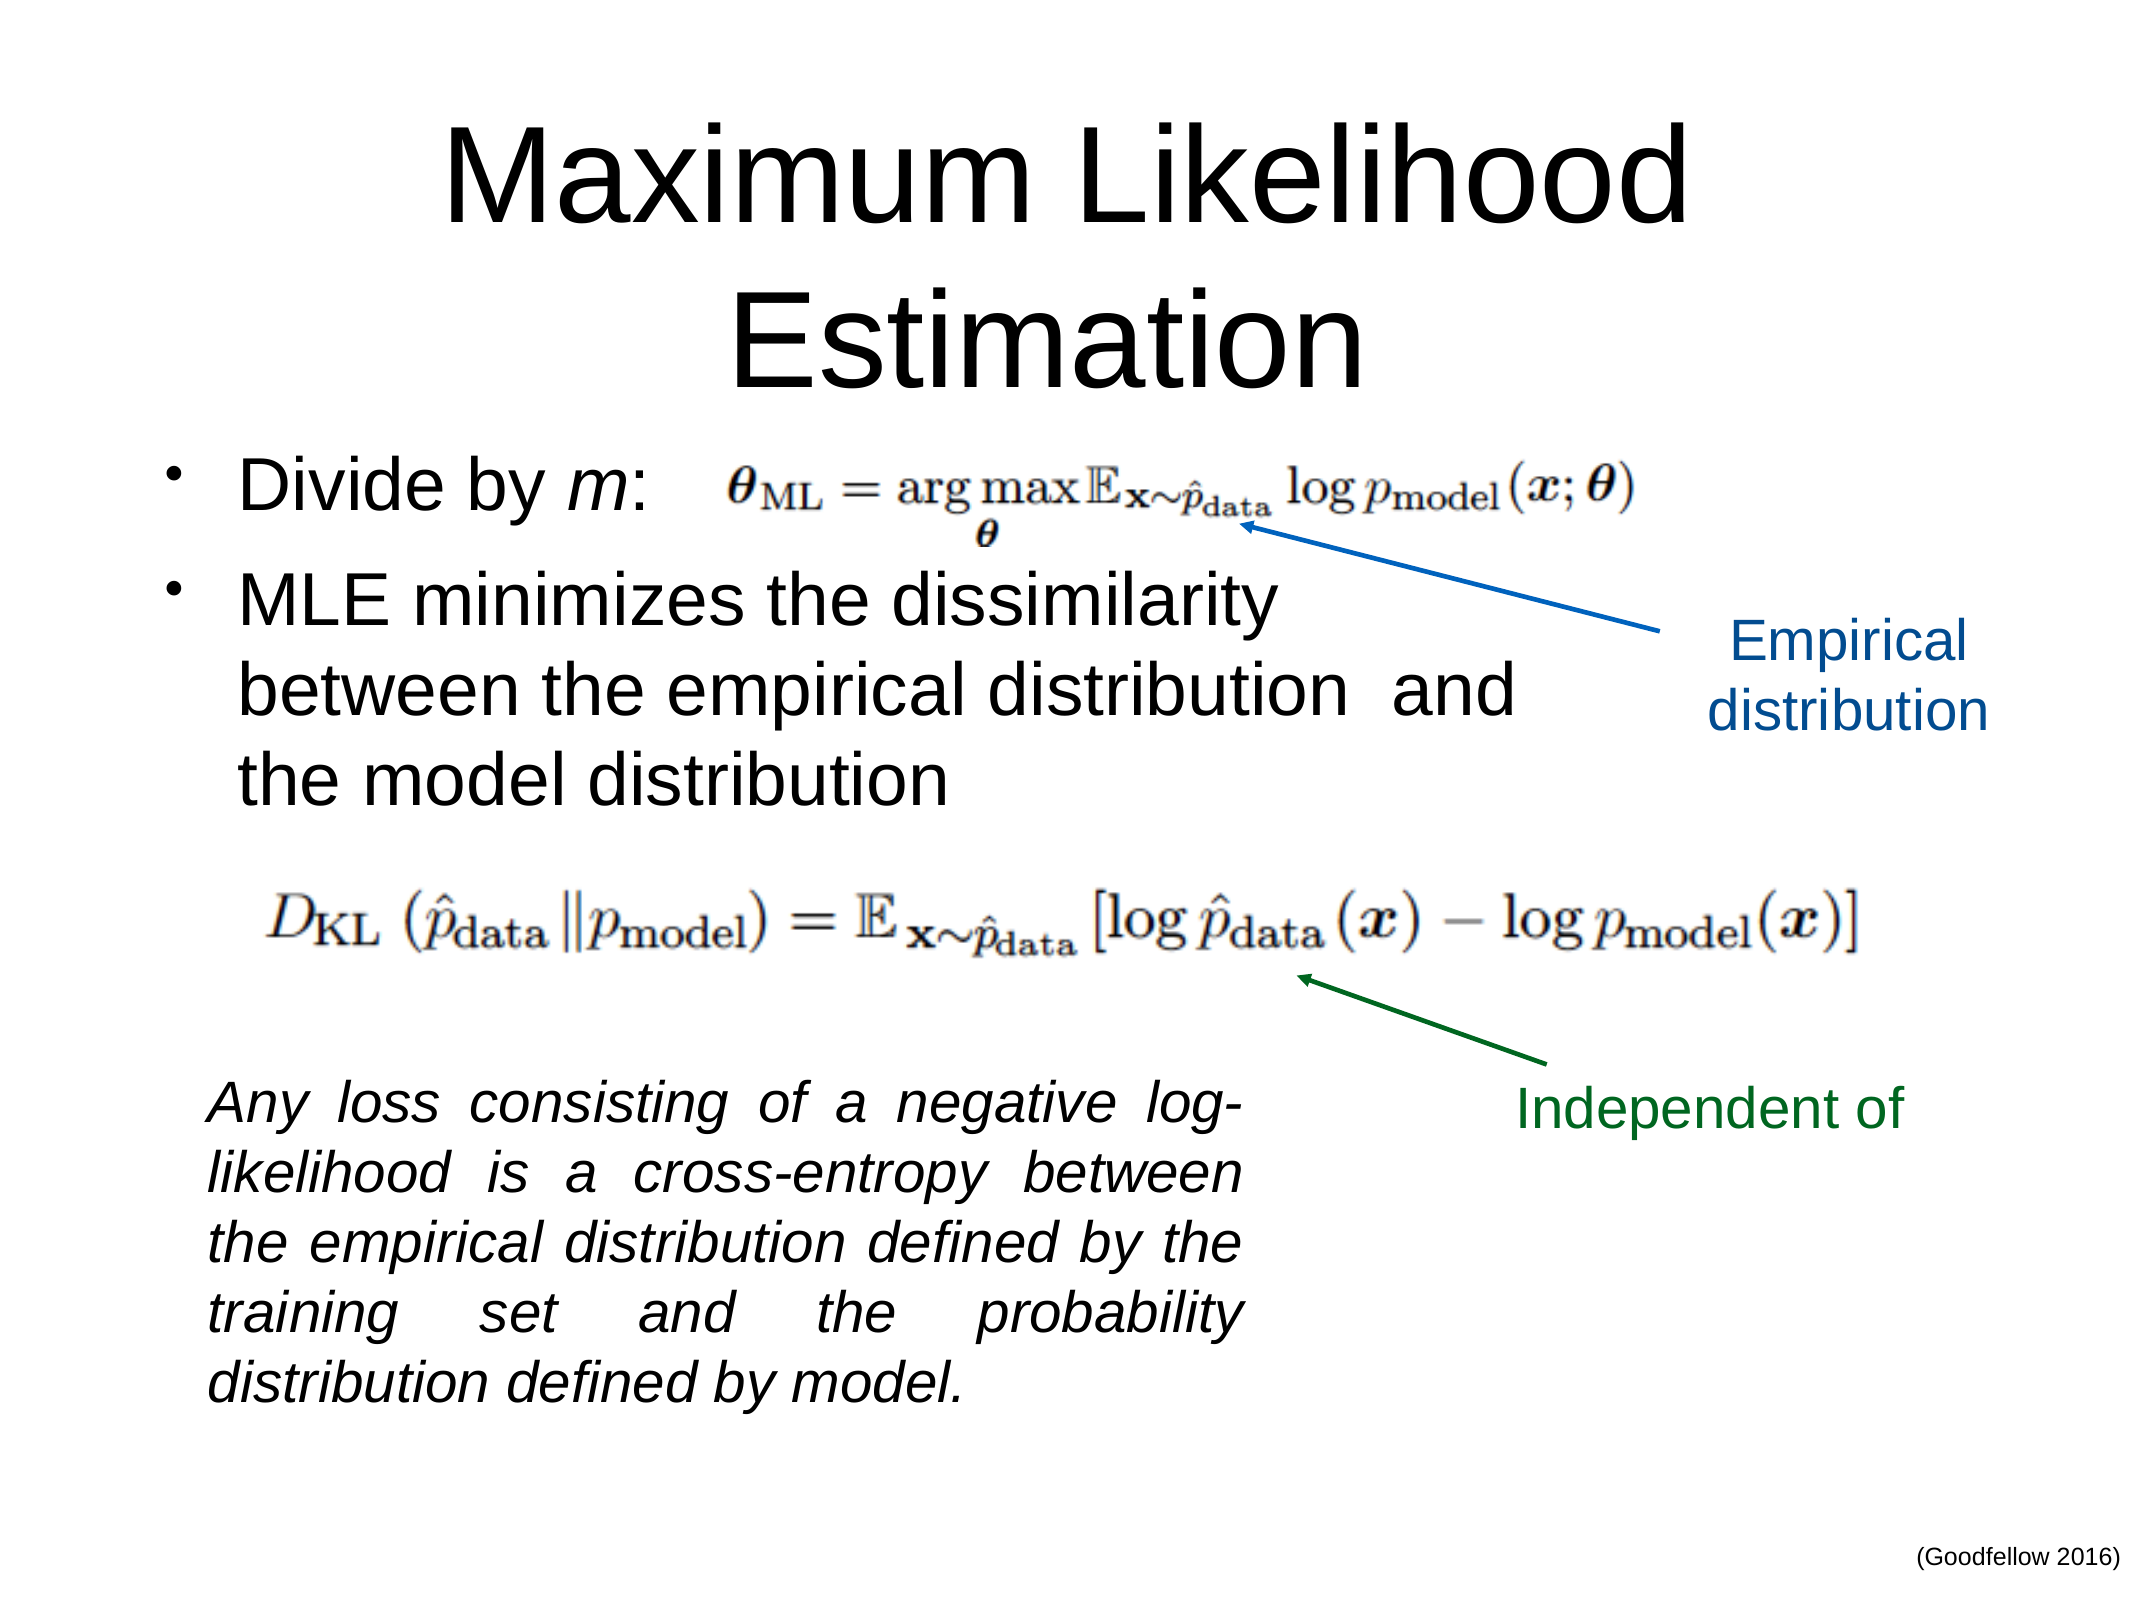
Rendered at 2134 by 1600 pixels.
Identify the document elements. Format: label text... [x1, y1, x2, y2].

title Maximum Likelihood Estimation [155, 72, 1978, 428]
picture [712, 426, 1642, 548]
text_box Any loss consisting of a negative log-likelihood is a cross-entropy between the empirical distribution defined by the training set and the probability distribution defined by model. [193, 1056, 1260, 1422]
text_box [1296, 975, 1547, 1065]
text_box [1239, 523, 1660, 632]
picture [259, 859, 1874, 987]
text_box Empirical distribution [1598, 593, 2100, 751]
